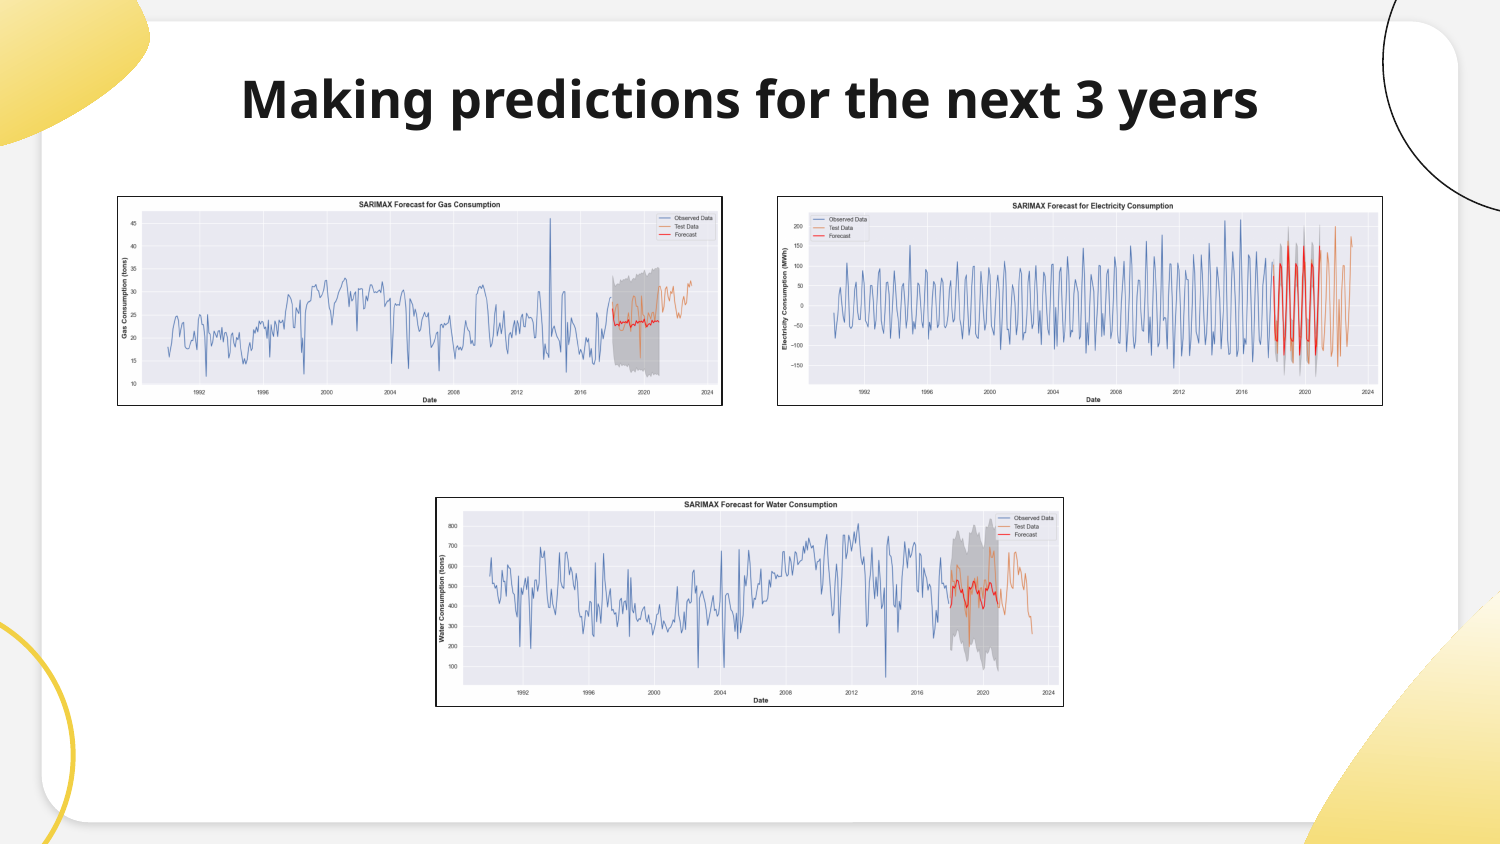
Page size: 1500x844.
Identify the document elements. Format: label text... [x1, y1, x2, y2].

picture [436, 497, 1064, 706]
picture [117, 197, 722, 406]
title Making predictions for the next 3 years [118, 51, 1382, 146]
picture [778, 197, 1383, 406]
